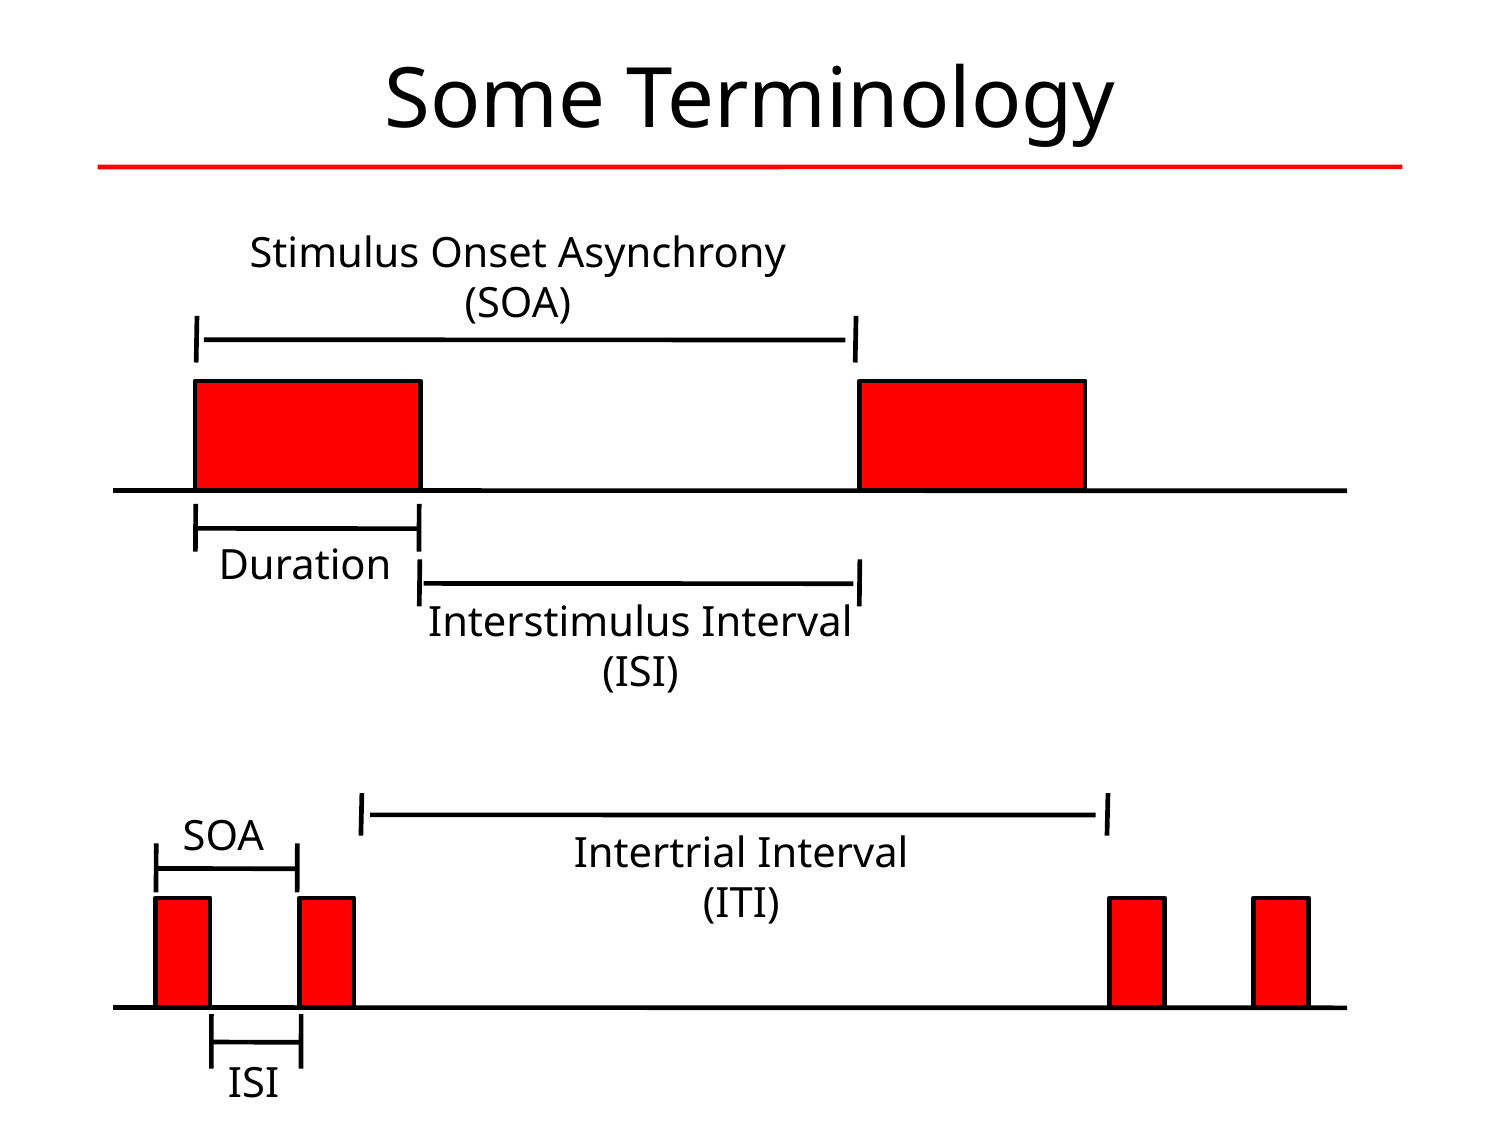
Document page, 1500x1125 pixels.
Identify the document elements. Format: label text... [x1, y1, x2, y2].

text_box [859, 380, 1086, 488]
text_box Stimulus Onset Asynchrony (SOA) [234, 218, 801, 316]
text_box Duration [203, 558, 407, 596]
text_box Intertrial Interval (ITI) [558, 843, 924, 934]
text_box [195, 380, 421, 488]
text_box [155, 845, 298, 891]
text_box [360, 795, 1109, 834]
text_box ISI [213, 1075, 295, 1113]
text_box Interstimulus Interval (ISI) [413, 587, 868, 703]
text_box [299, 897, 355, 1005]
text_box [1253, 897, 1309, 1005]
title Some Terminology [37, 0, 1463, 188]
text_box [155, 898, 211, 1005]
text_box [195, 317, 857, 361]
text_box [211, 1016, 302, 1067]
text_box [418, 561, 860, 605]
text_box SOA [167, 801, 279, 844]
text_box [1109, 897, 1165, 1005]
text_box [195, 506, 420, 550]
